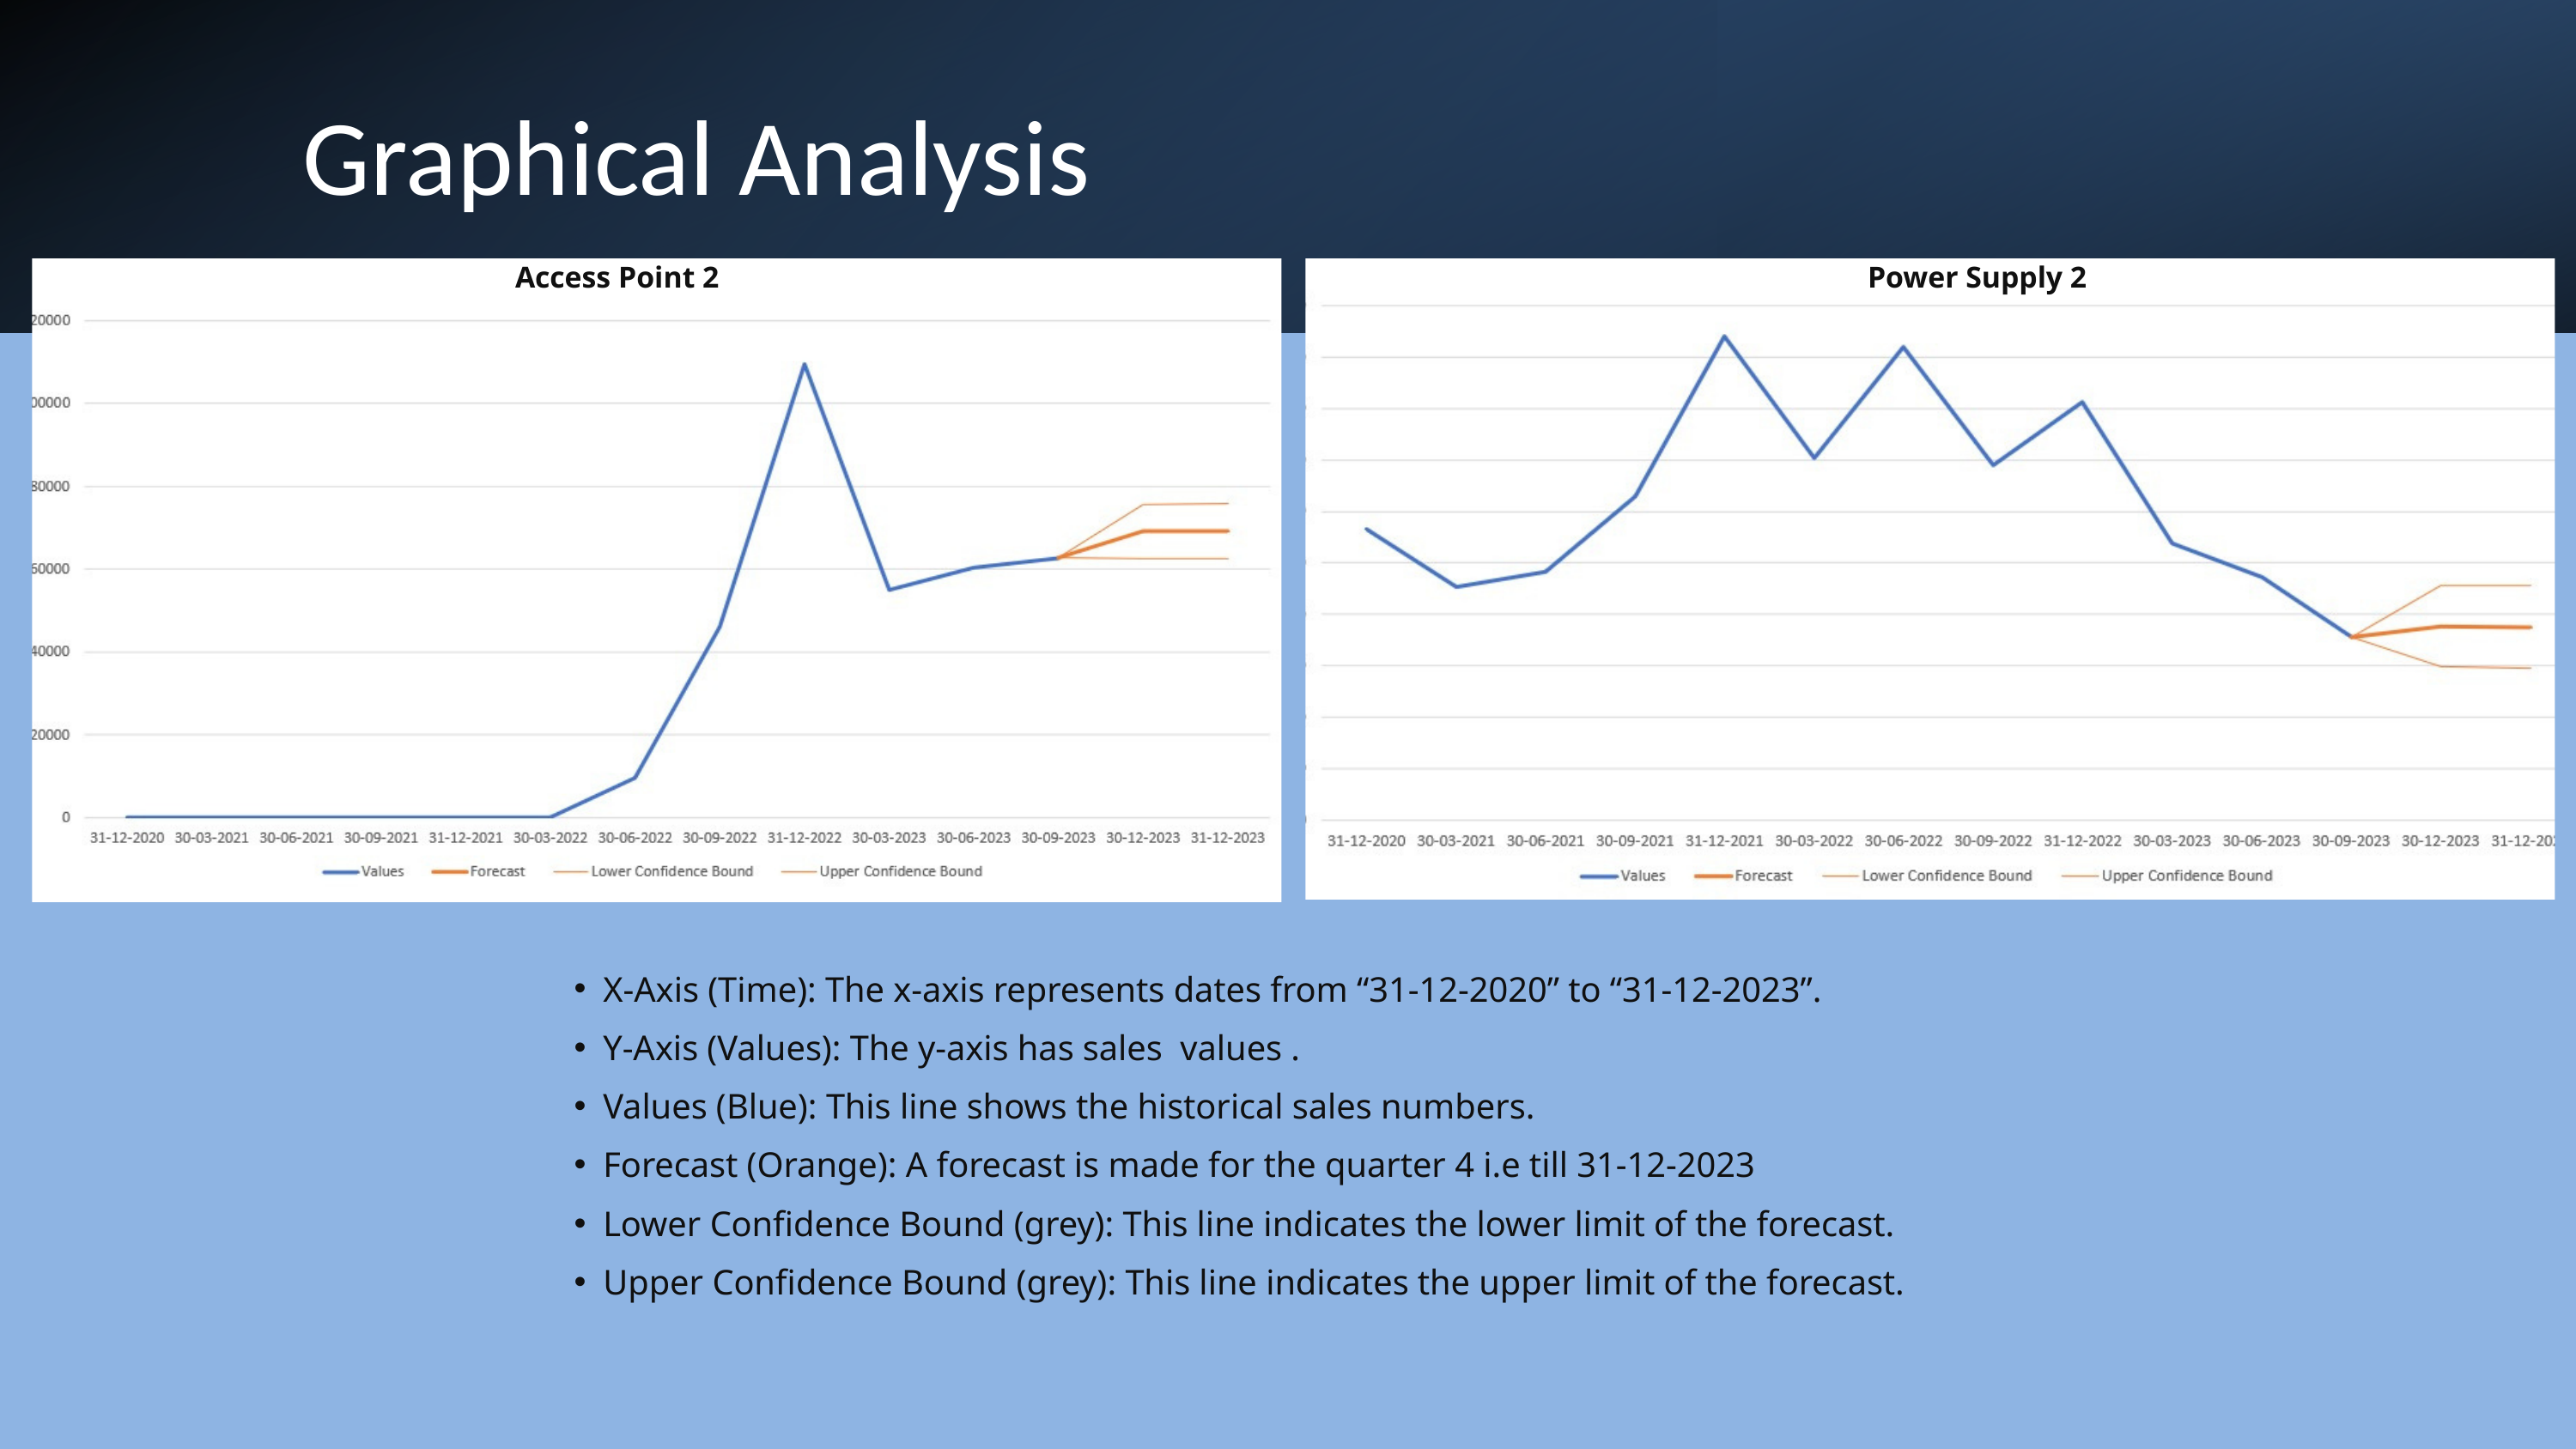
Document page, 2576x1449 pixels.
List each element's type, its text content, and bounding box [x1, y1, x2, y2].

text_box Power Supply 2 [1860, 258, 2436, 294]
text_box [0, 335, 2576, 1449]
text_box X-Axis (Time): The x-axis represents dates from “31-12-2020” to “31-12-2023”. Y-Axis (Values): The y-axis has sales values . Values (Blue): This line shows the historical sales numbers. Forecast (Orange): A forecast is made for the quarter 4 i.e till 31-12-2023 Lower Confidence Bound (grey): This line indicates the lower limit of the forecast. Upper Confidence Bound (grey): This line indicates the upper limit of the forecast. [544, 961, 2019, 1376]
text_box Access Point 2 [515, 258, 1010, 294]
text_box [0, 0, 2576, 335]
text_box Graphical Analysis [289, 73, 2412, 259]
text_box [32, 258, 1282, 902]
text_box [1305, 258, 2555, 900]
